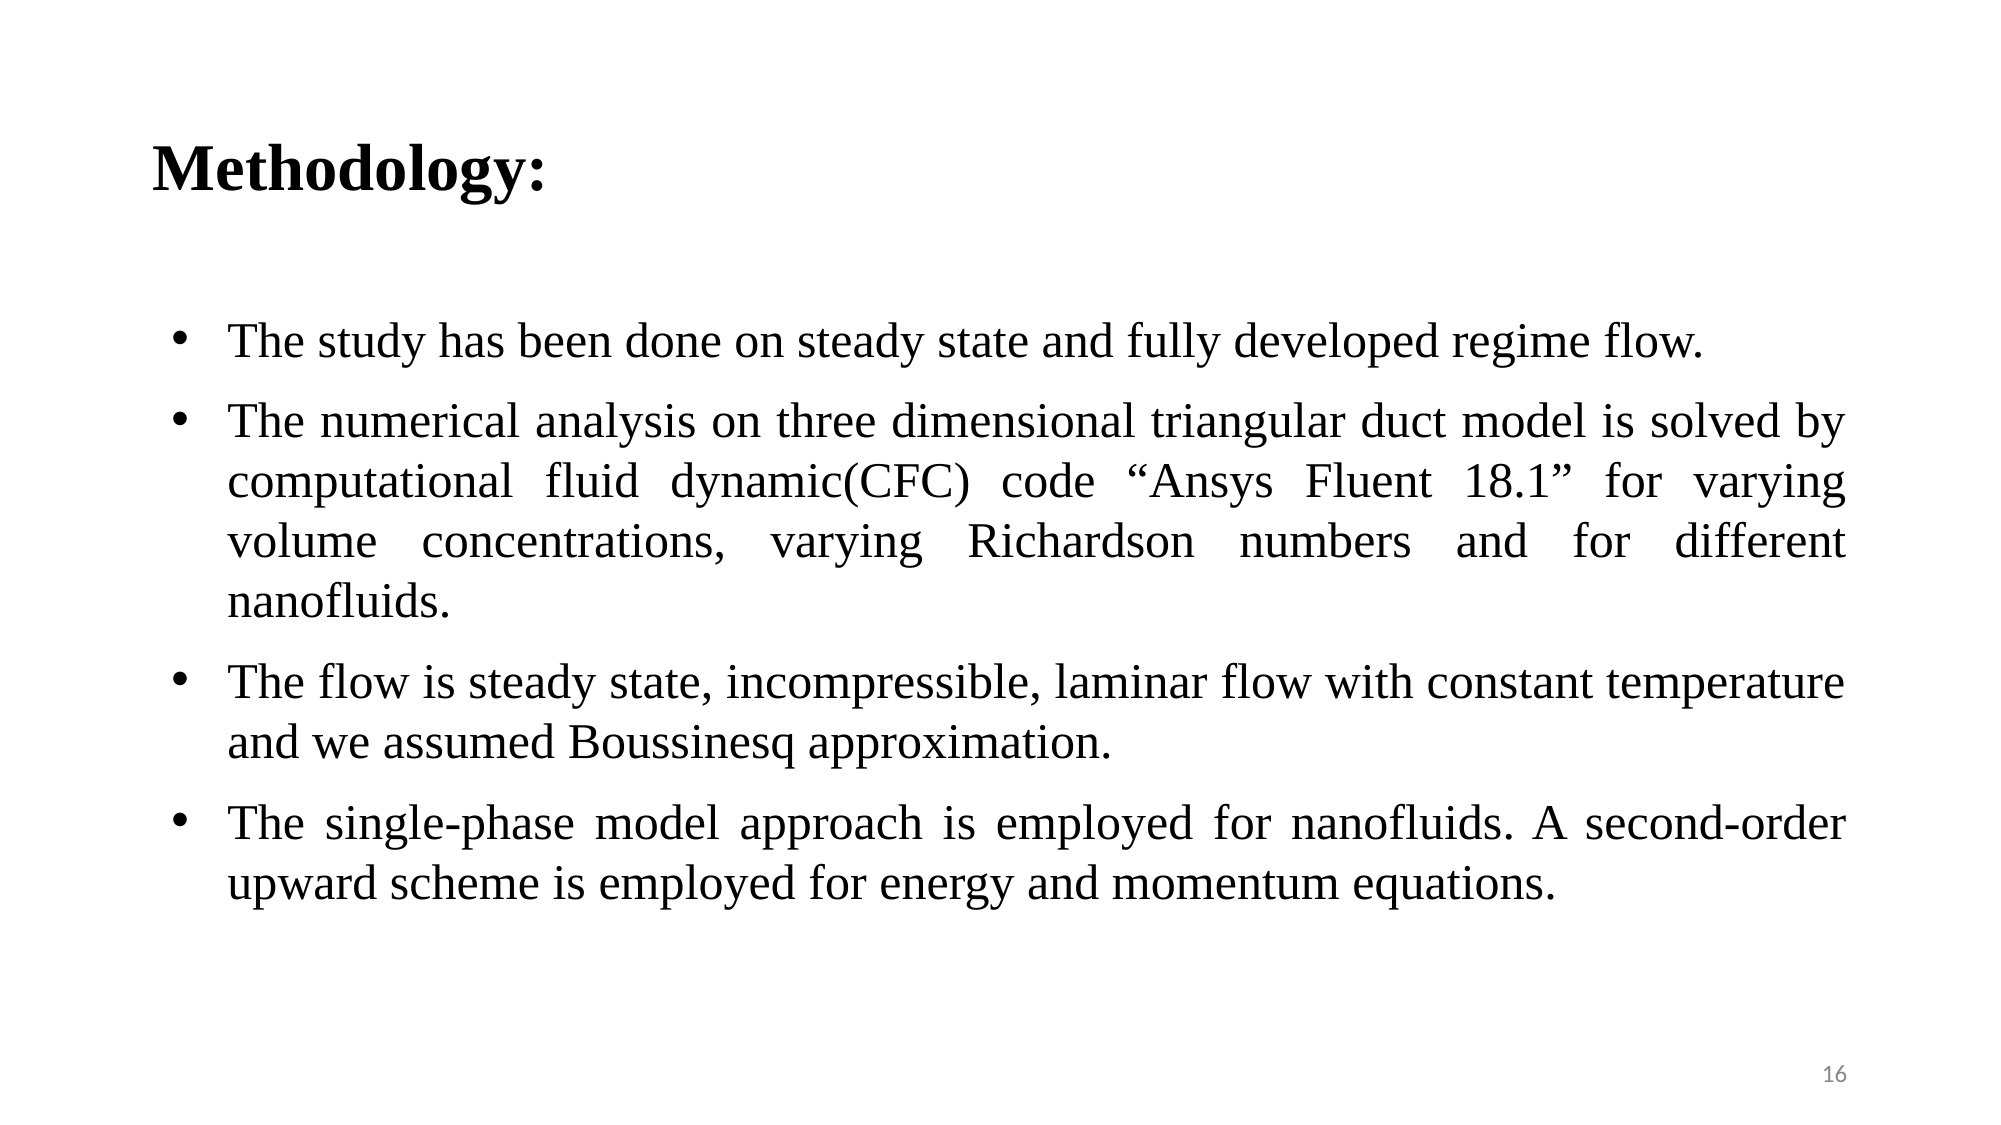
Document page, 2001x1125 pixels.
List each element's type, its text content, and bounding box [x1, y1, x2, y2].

list The study has been done on steady state and fully developed regime flow. The numerical analysis on three dimensional triangular duct model is solved by computational fluid dynamic(CFC) code “Ansys Fluent 18.1” for varying volume concentrations, varying Richardson numbers and for different nanofluids. The flow is steady state, incompressible, laminar flow with constant temperature and we assumed Boussinesq approximation. The single-phase model approach is employed for nanofluids. A second-order upward scheme is employed for energy and momentum equations. [137, 299, 1863, 1014]
slide_number 16 [1412, 1042, 1863, 1103]
title Methodology: [137, 59, 1863, 278]
